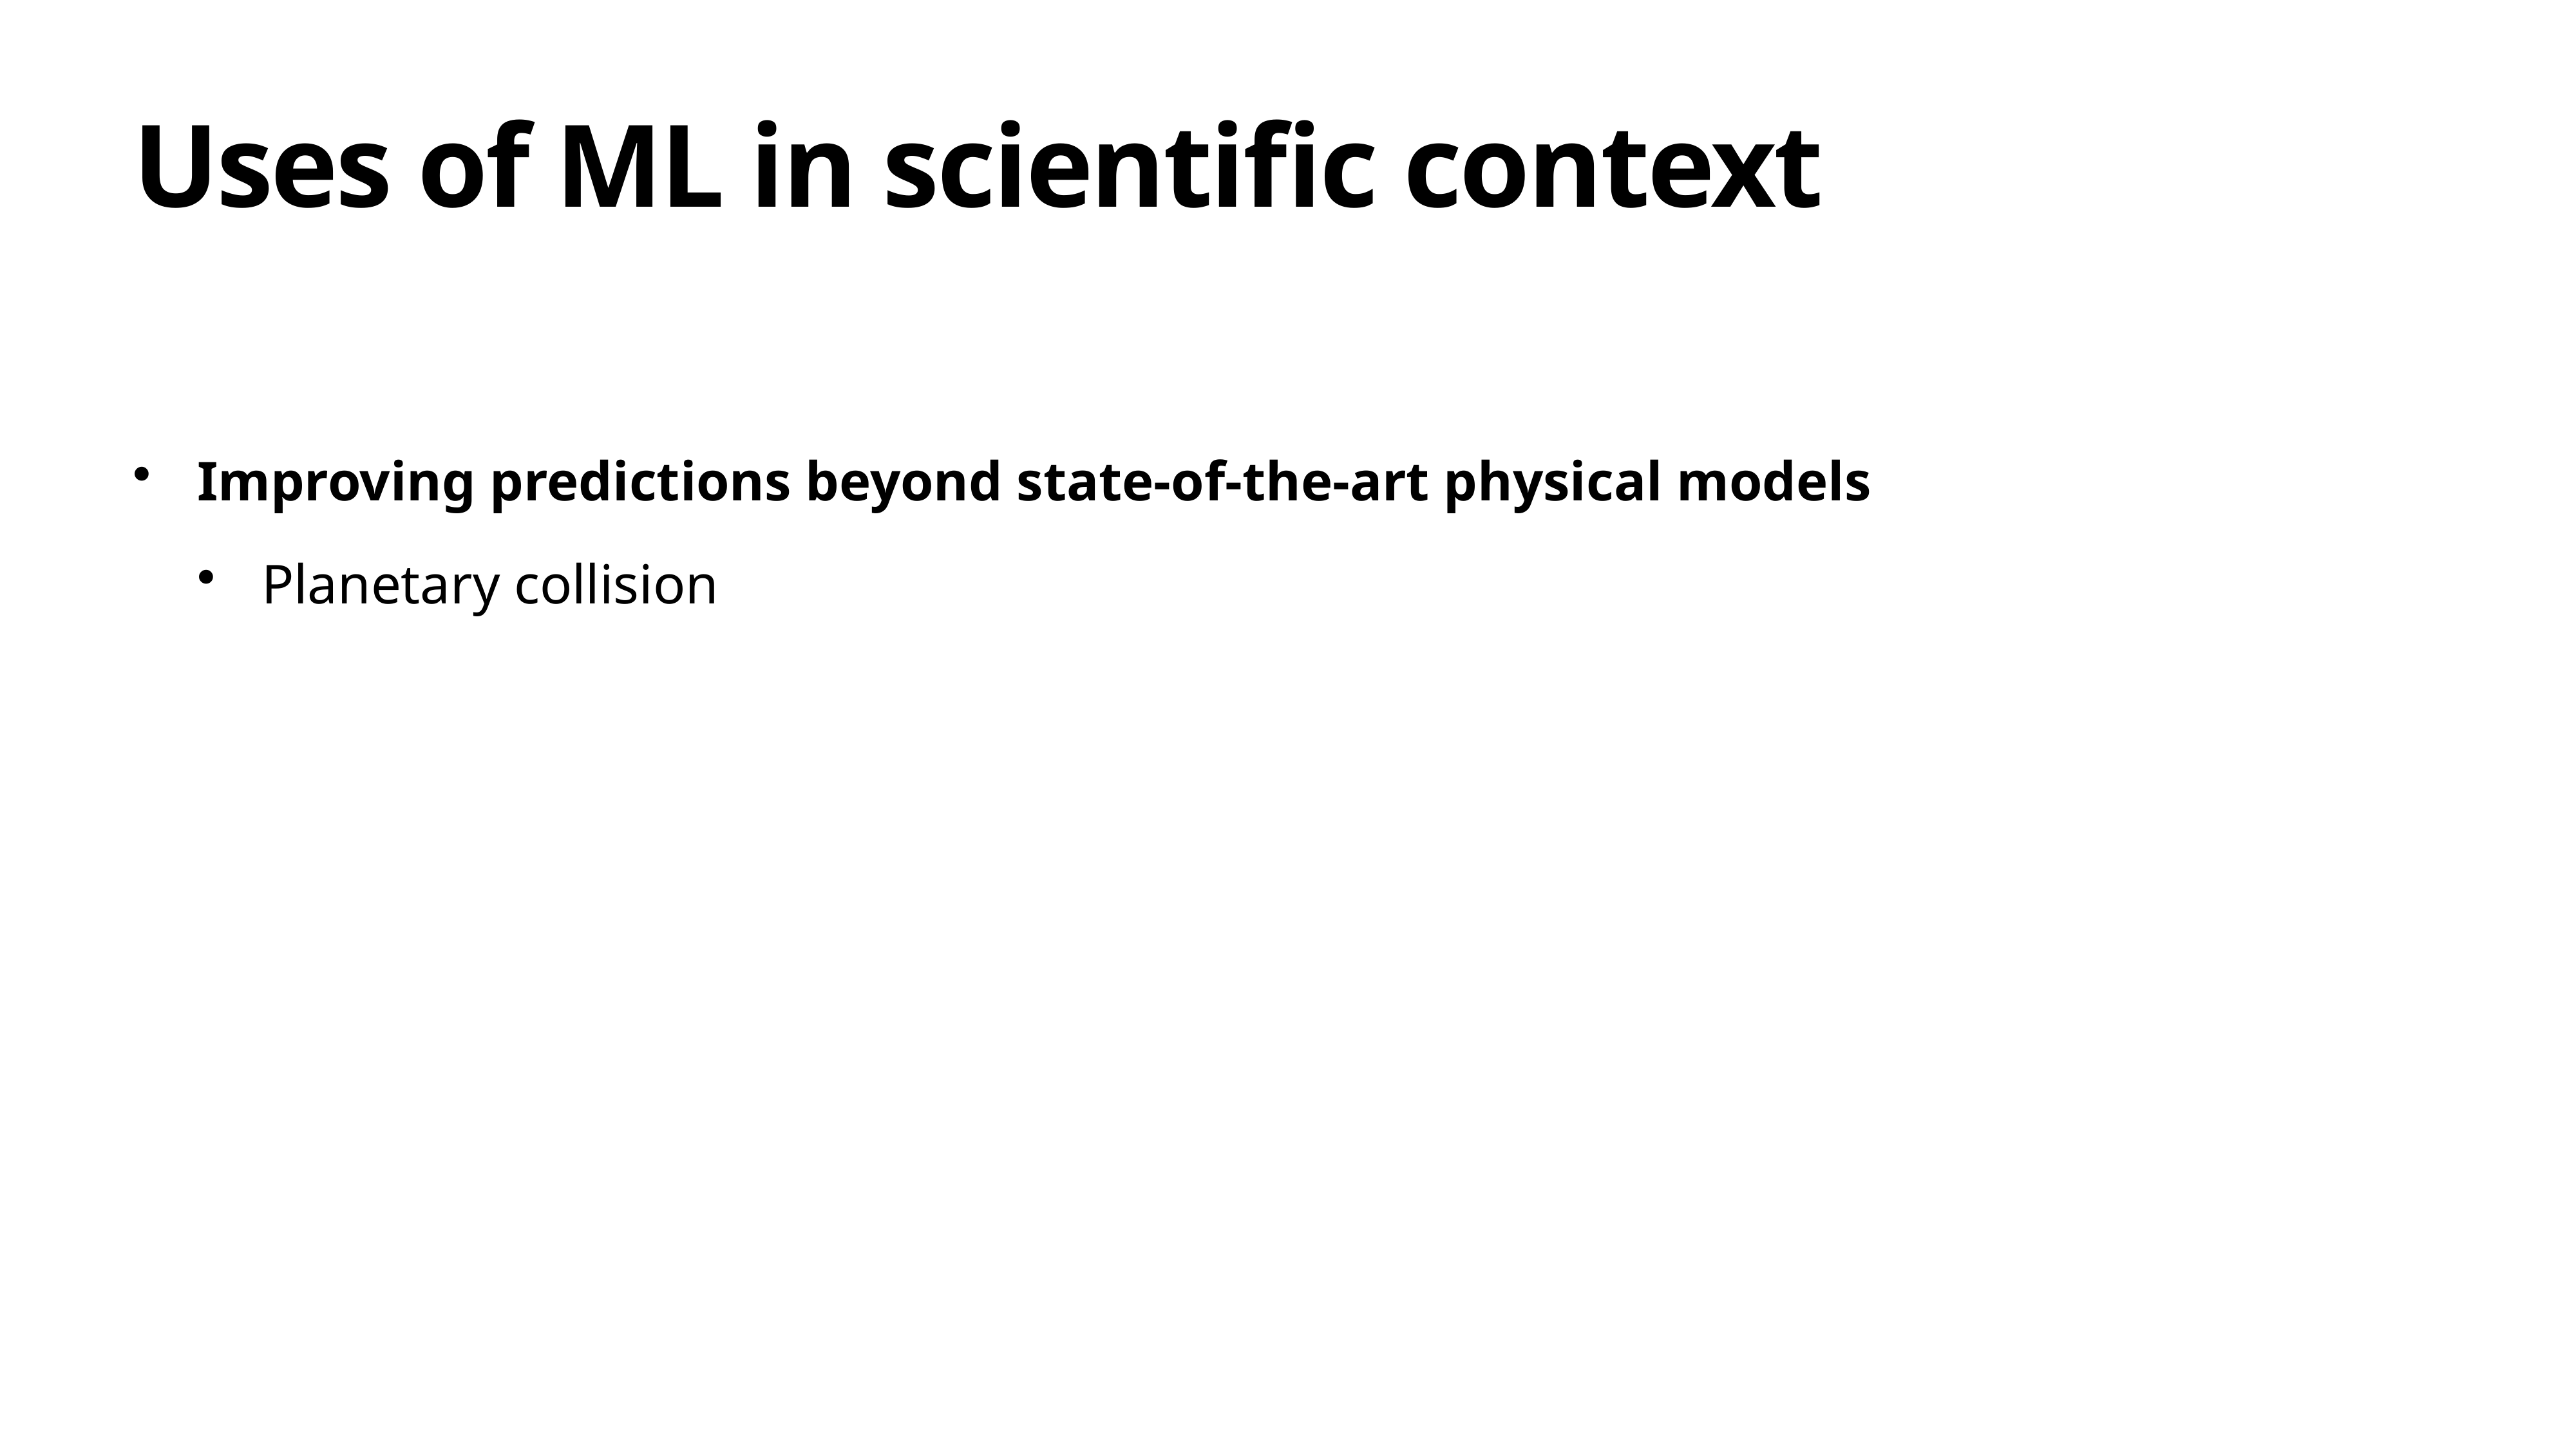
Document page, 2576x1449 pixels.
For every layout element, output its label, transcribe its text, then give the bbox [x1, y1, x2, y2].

title Uses of ML in scientific context [127, 113, 2449, 266]
list Improving predictions beyond state-of-the-art physical models Planetary collision [127, 448, 2449, 1321]
